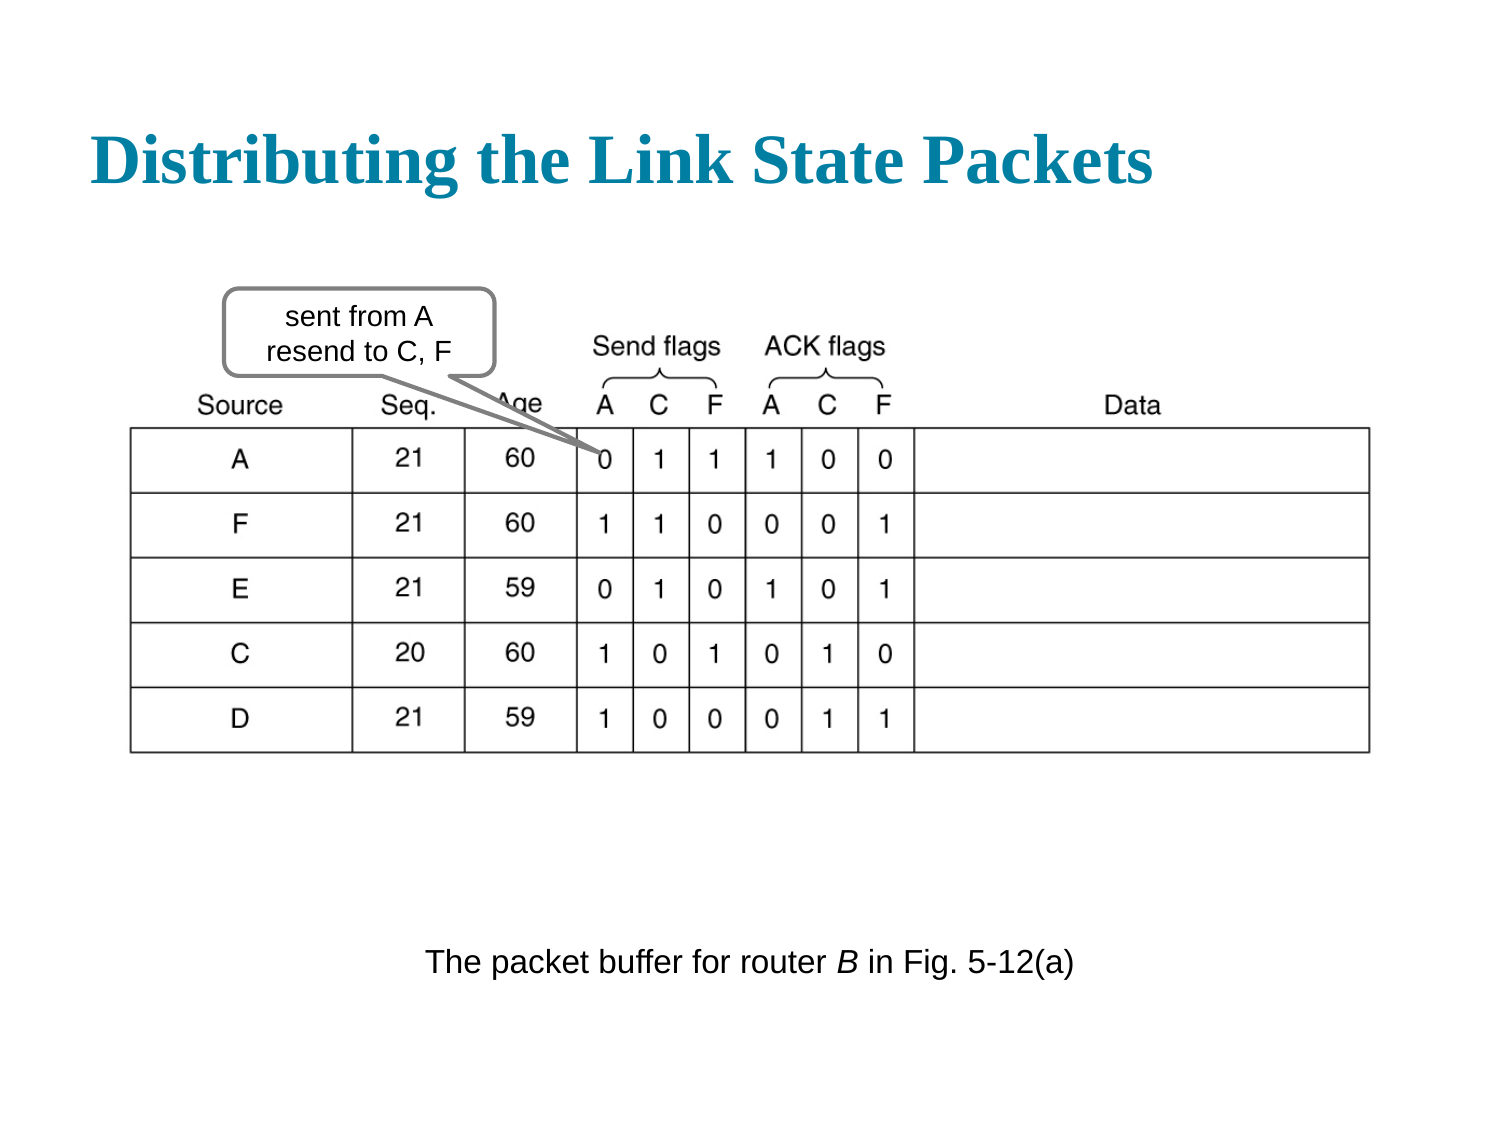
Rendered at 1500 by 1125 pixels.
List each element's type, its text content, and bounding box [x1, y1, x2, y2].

picture [124, 330, 1376, 758]
text_box sent from A resend to C, F [221, 286, 497, 329]
list The packet buffer for router B in Fig. 5-12(a) [75, 828, 1425, 996]
title Distributing the Link State Packets [75, 37, 1425, 213]
